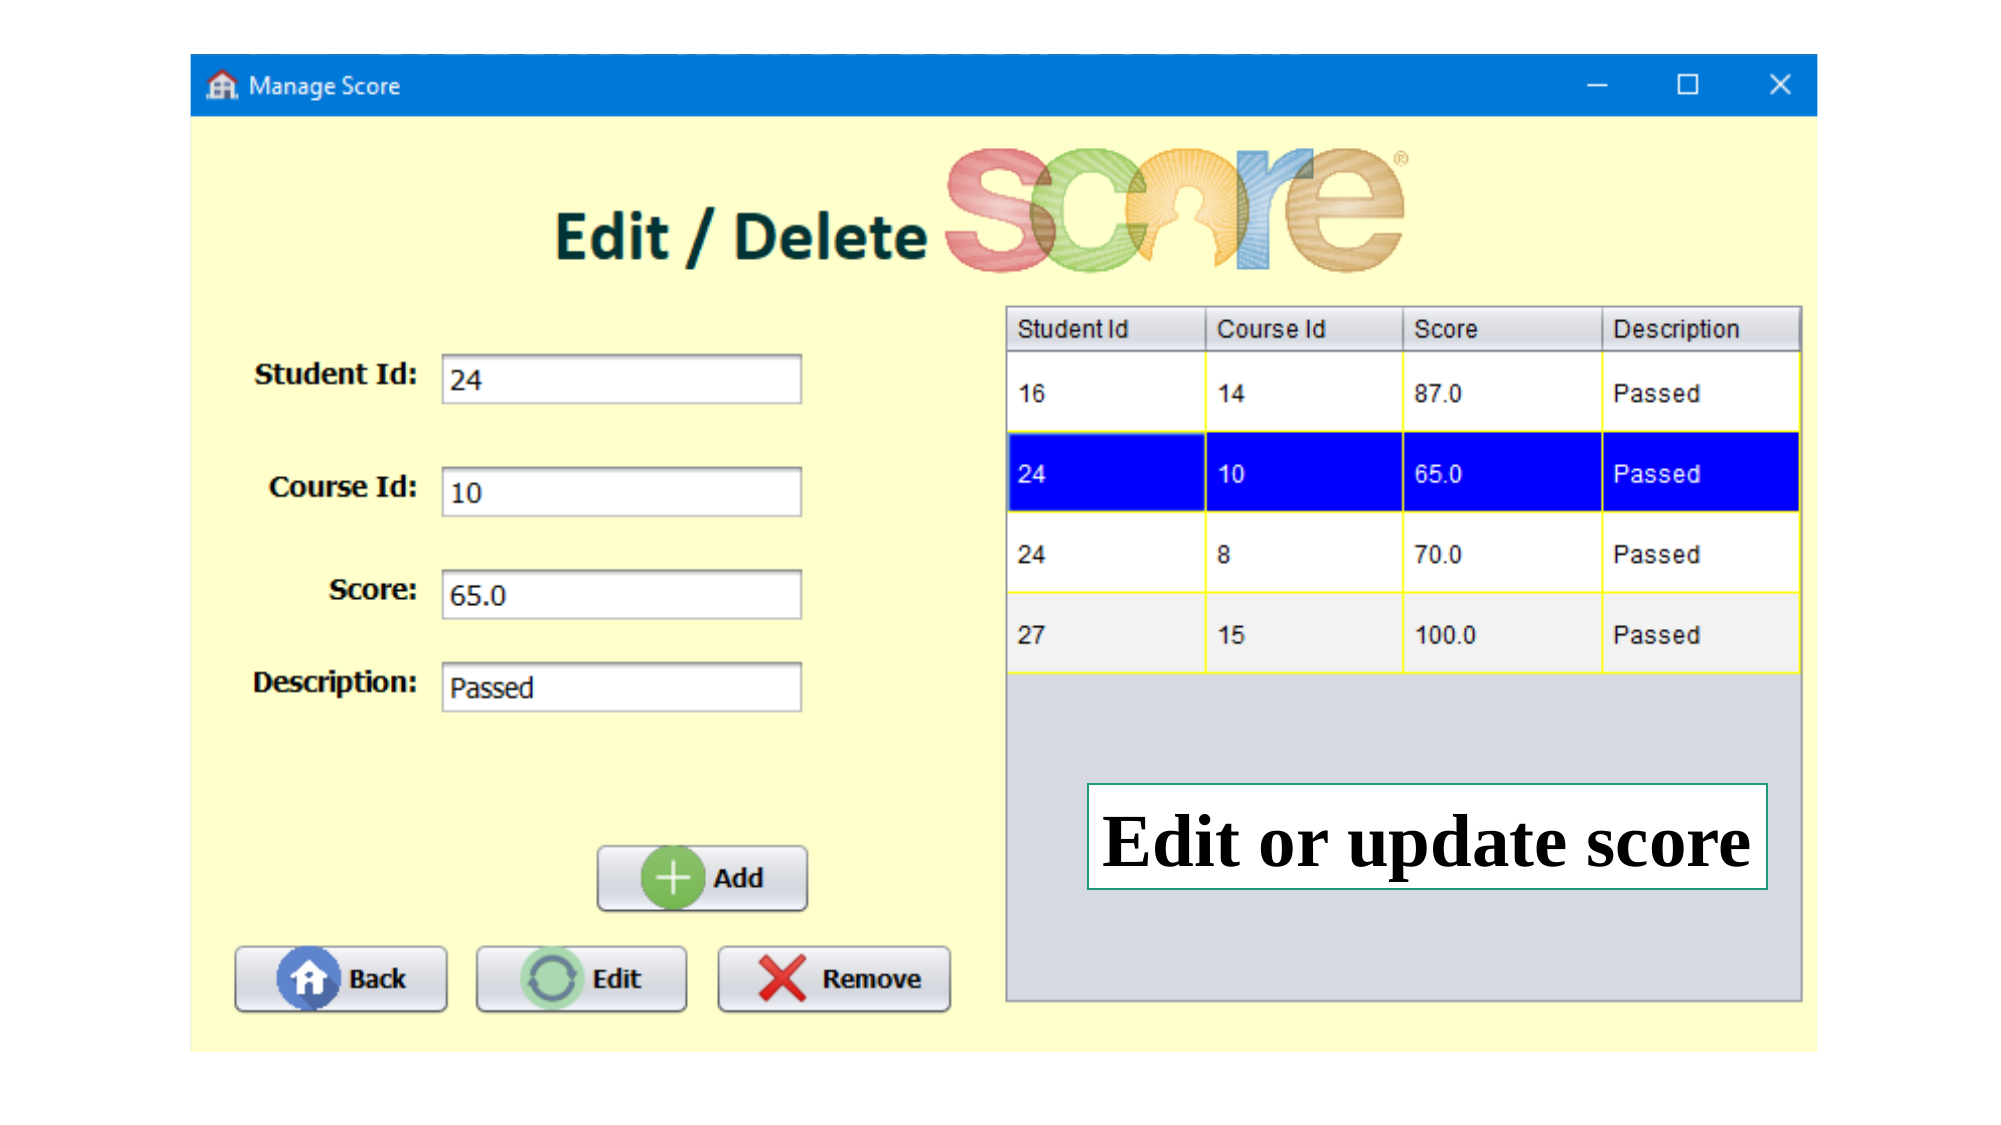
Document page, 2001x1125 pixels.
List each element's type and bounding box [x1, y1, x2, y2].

picture [190, 54, 1818, 1052]
